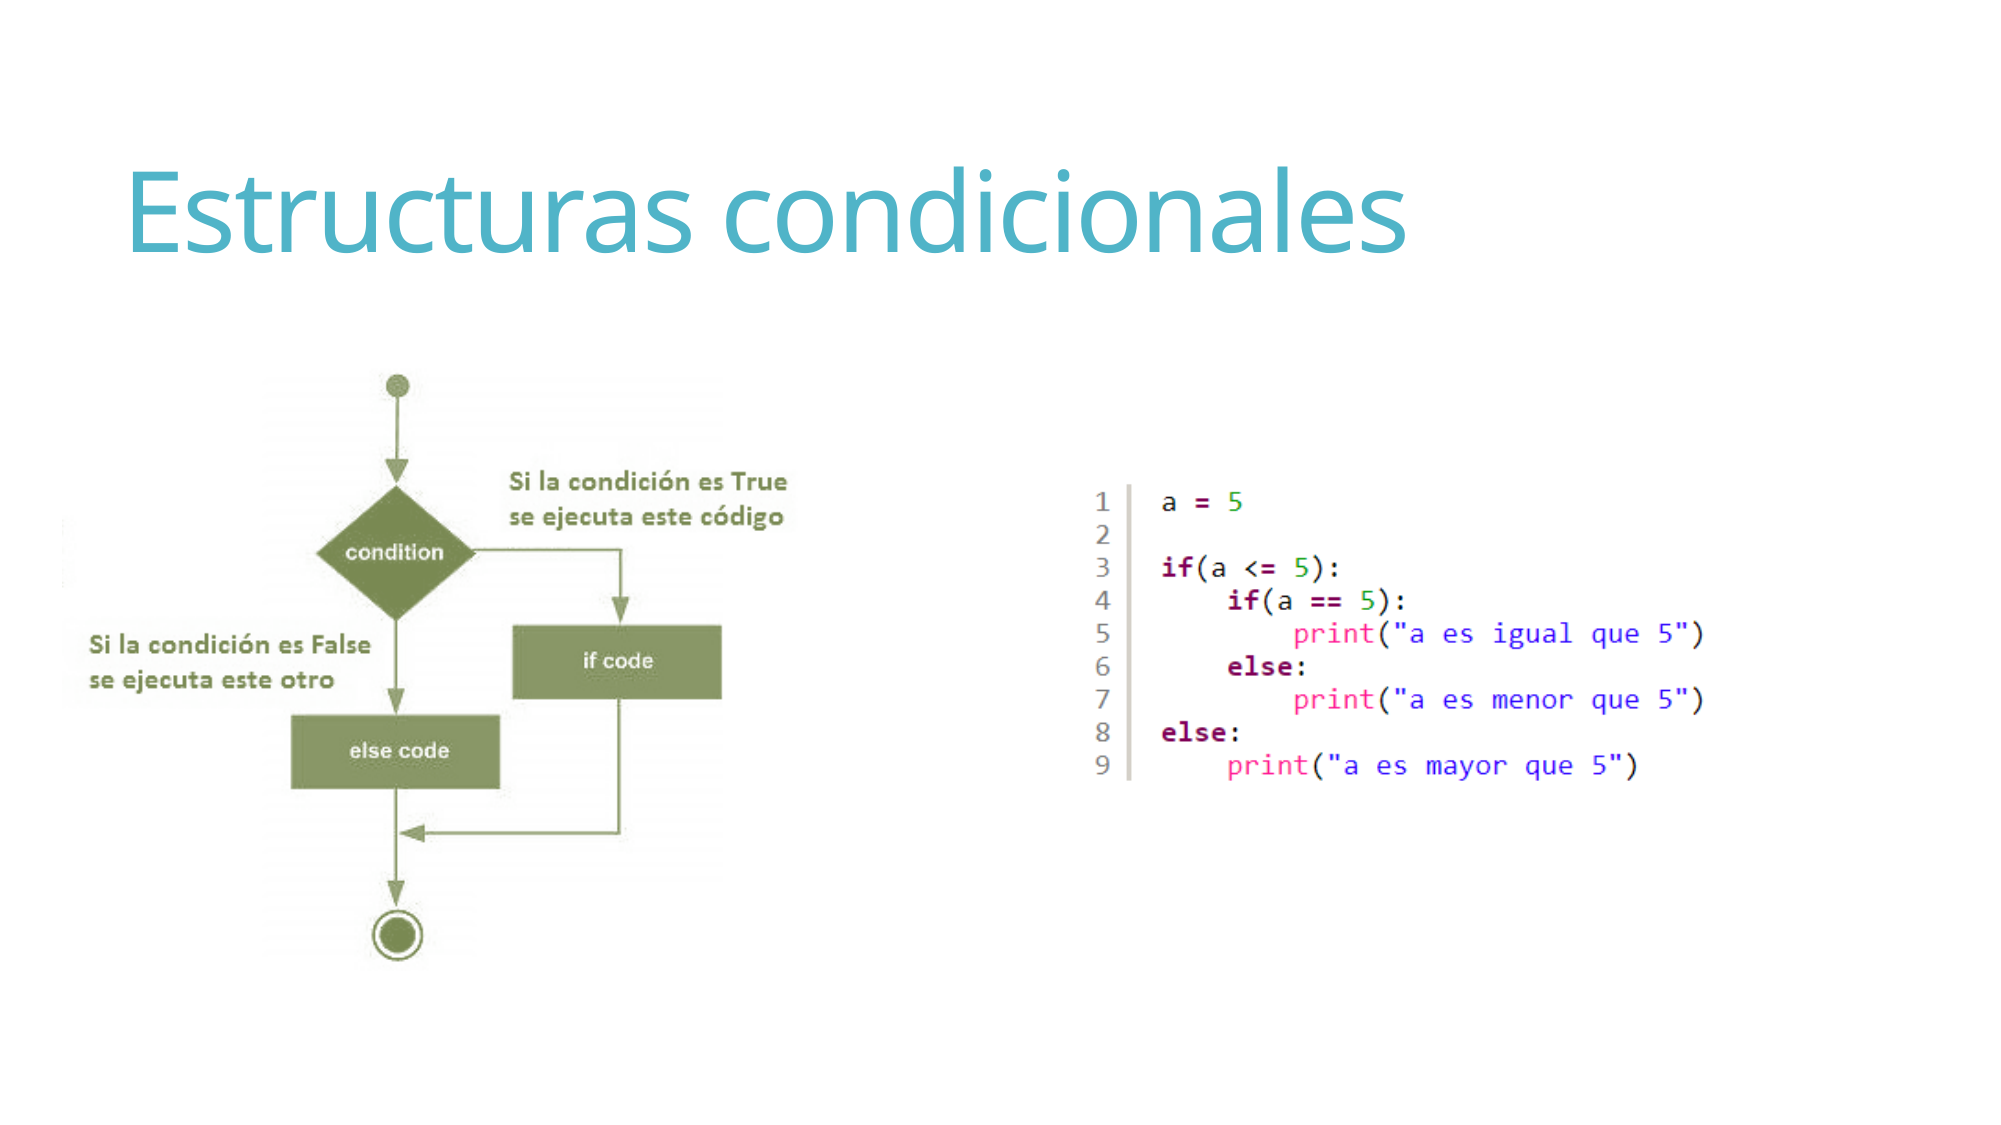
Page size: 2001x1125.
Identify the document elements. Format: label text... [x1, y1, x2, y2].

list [1069, 461, 1752, 817]
title Estructuras condicionales [107, 81, 1875, 354]
picture [62, 267, 880, 1125]
